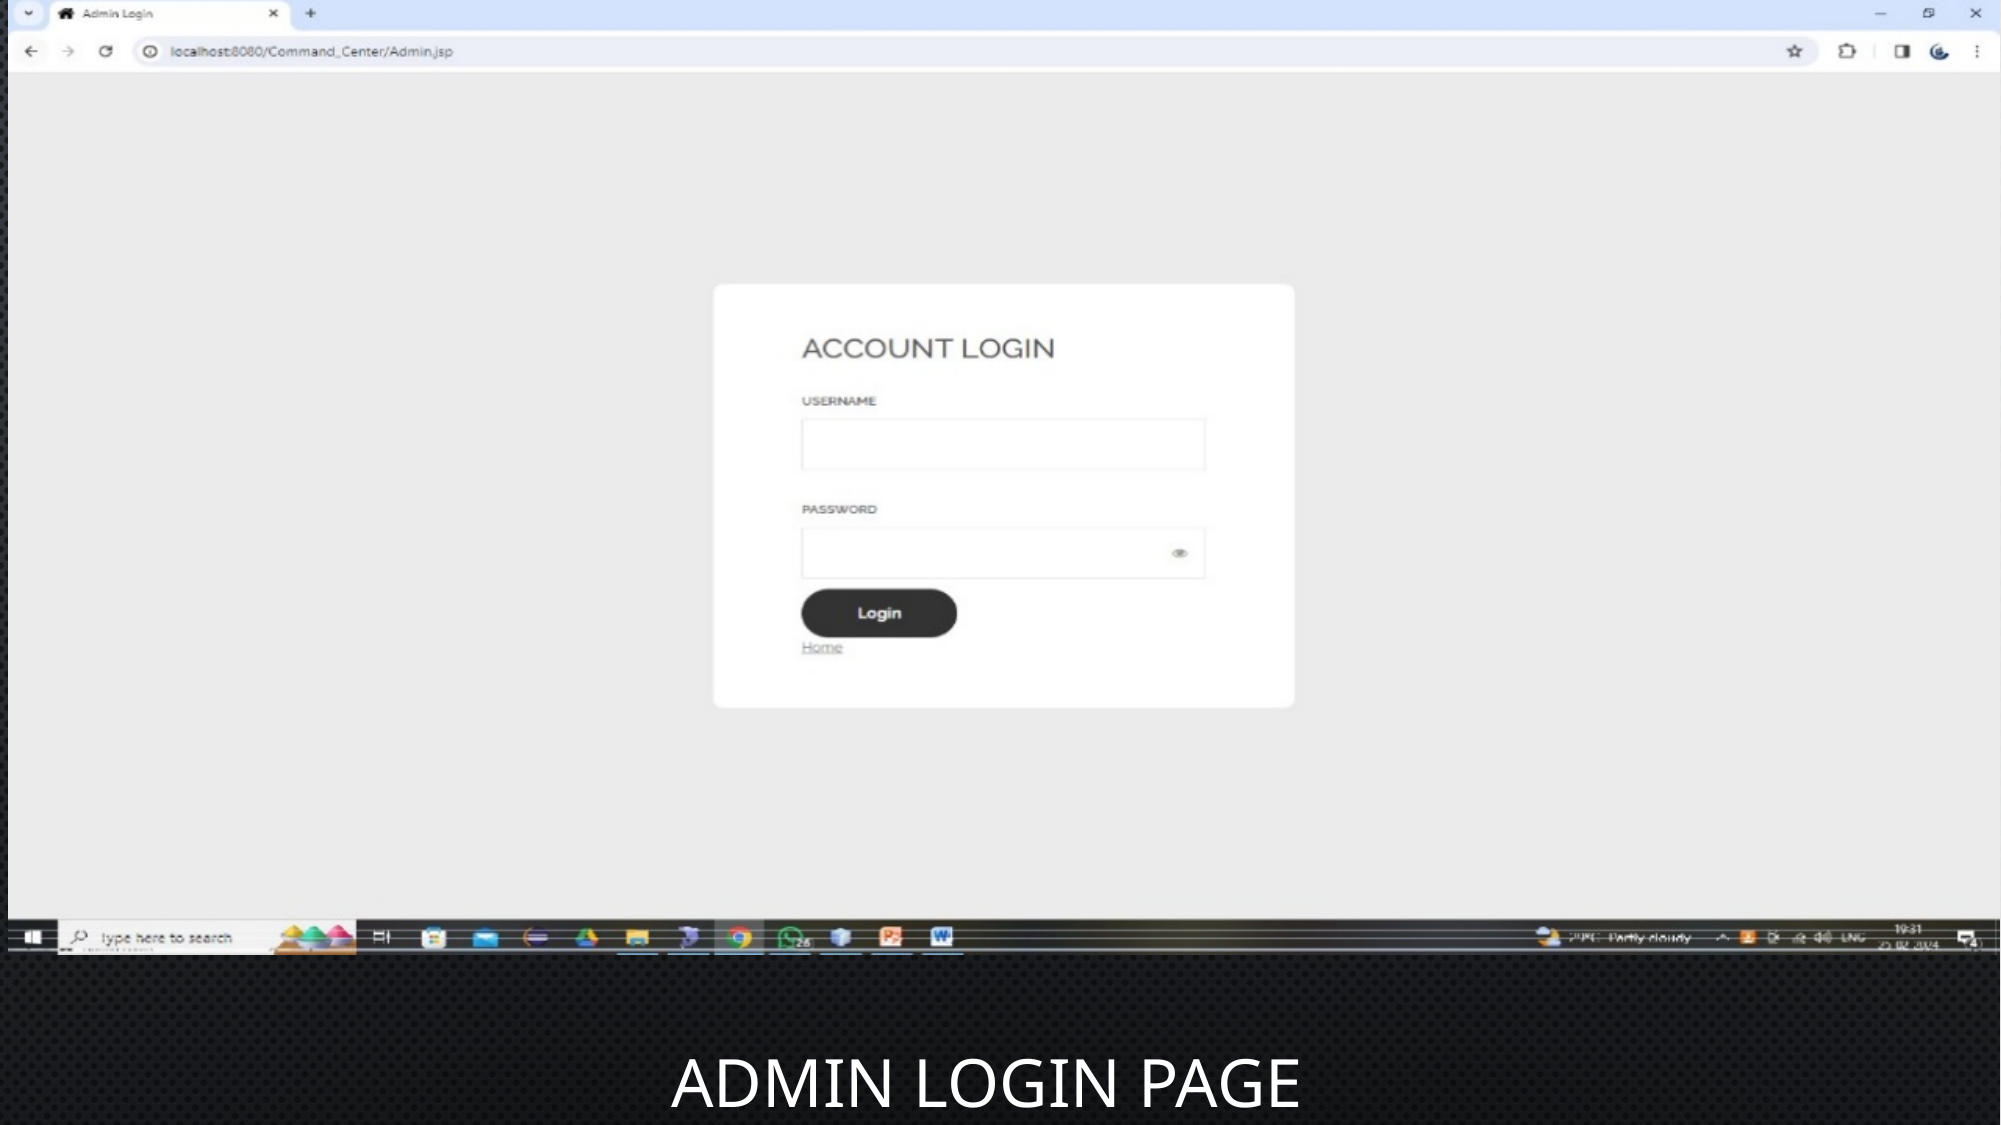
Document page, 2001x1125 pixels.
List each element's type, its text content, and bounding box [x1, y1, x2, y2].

title Admin login page [656, 956, 2000, 1125]
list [8, 0, 2000, 956]
